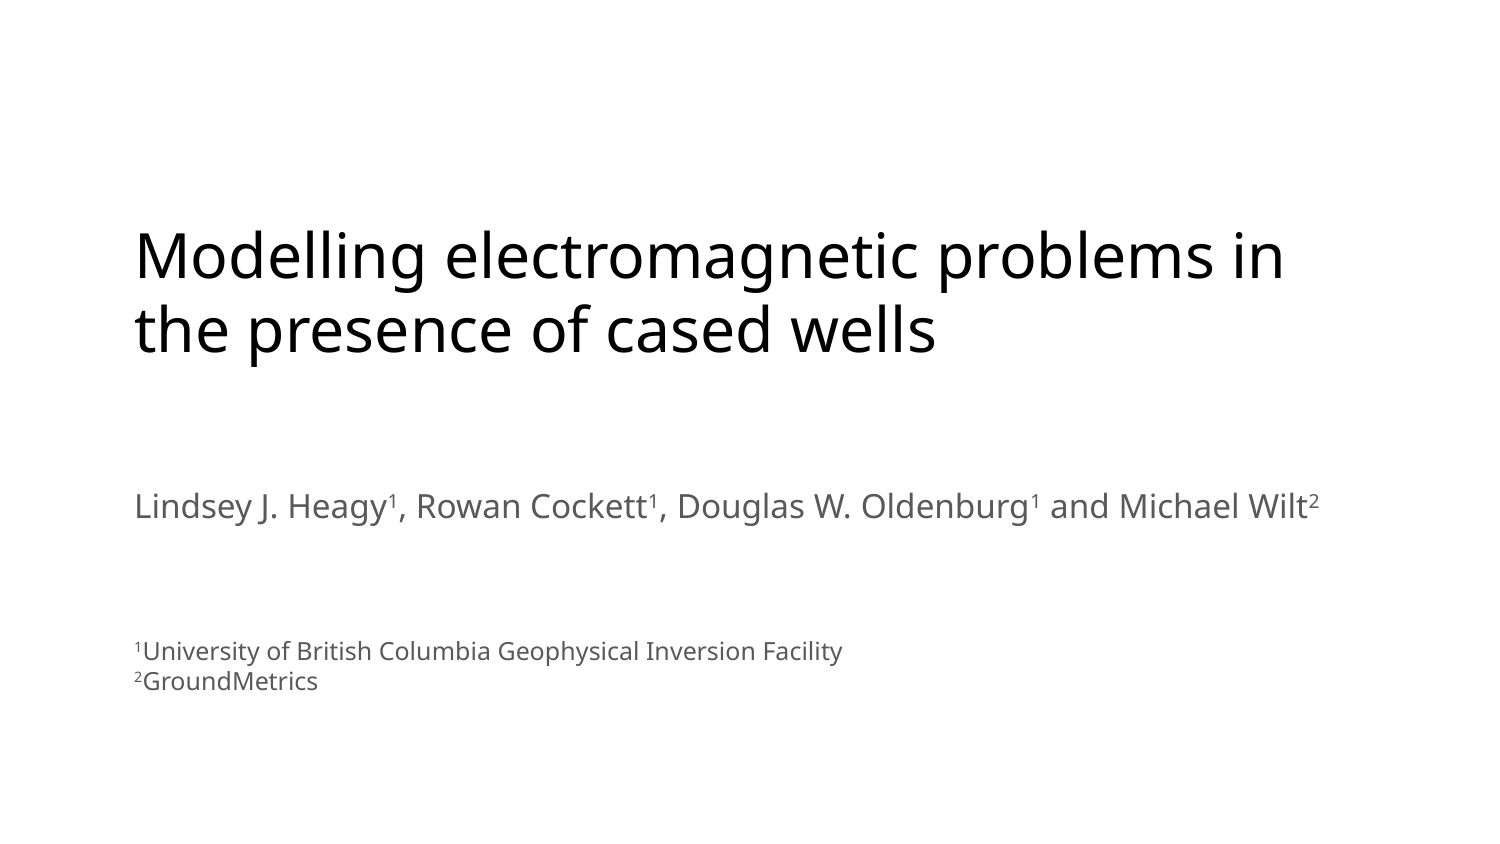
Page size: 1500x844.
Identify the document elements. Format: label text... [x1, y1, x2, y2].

subtitle Lindsey J. Heagy1, Rowan Cockett1, Douglas W. Oldenburg1 and Michael Wilt2 [119, 439, 1381, 570]
subtitle 1University of British Columbia Geophysical Inversion Facility 2GroundMetrics [119, 600, 1381, 731]
title Modelling electromagnetic problems in the presence of cased wells [119, 122, 1381, 439]
